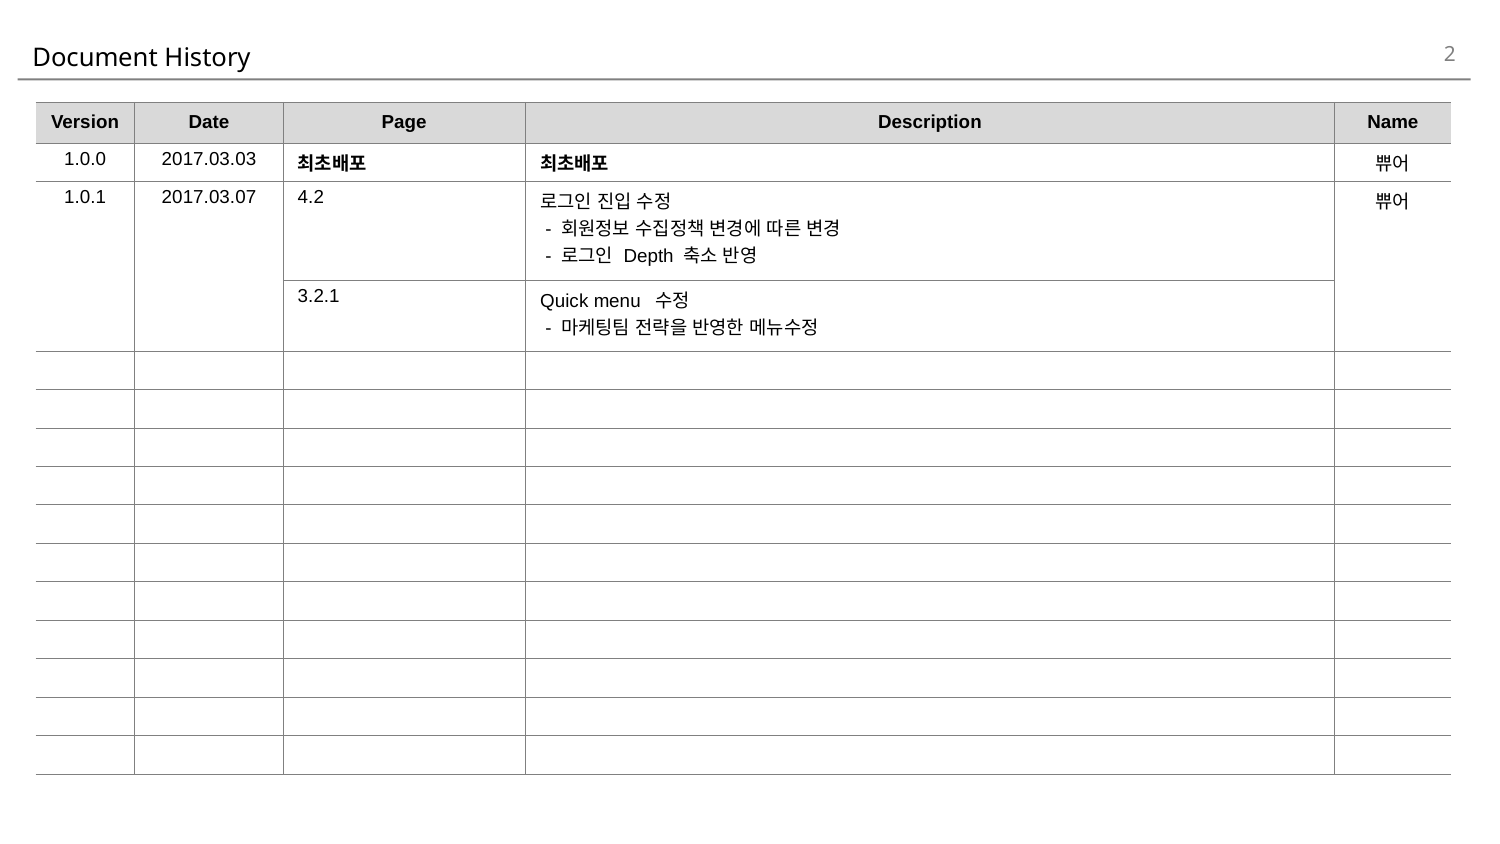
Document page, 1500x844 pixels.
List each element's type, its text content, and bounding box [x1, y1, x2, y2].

table_cell Quick menu 수정 - 마케팅팀 전략을 반영한 메뉴수정 [526, 281, 1334, 351]
table_cell [135, 582, 283, 620]
table_cell [284, 698, 525, 735]
table_cell [526, 467, 1334, 504]
table_header Description [526, 103, 1334, 143]
table_cell [1335, 429, 1451, 466]
table_cell [36, 621, 134, 658]
table_header Page [284, 103, 525, 143]
table_cell [36, 429, 134, 466]
table_cell [36, 659, 134, 697]
table_header Name [1335, 103, 1451, 143]
table_cell [284, 352, 525, 389]
table_cell [135, 544, 283, 581]
table_cell 최초배포 [526, 144, 1334, 181]
table_cell 쀼어 [1335, 182, 1451, 351]
table_cell 쀼어 [1335, 144, 1451, 181]
table_cell [284, 390, 525, 428]
table_cell [284, 736, 525, 774]
slide_number 2 [1380, 32, 1471, 78]
table_cell 3.2.1 [284, 281, 525, 351]
table_cell 2017.03.07 [135, 182, 283, 351]
table_cell [135, 352, 283, 389]
table_cell [526, 544, 1334, 581]
table_cell [1335, 582, 1451, 620]
table_cell [526, 621, 1334, 658]
table_cell [1335, 352, 1451, 389]
table_cell [284, 582, 525, 620]
table_cell [36, 390, 134, 428]
table_cell 로그인 진입 수정 - 회원정보 수집정책 변경에 따른 변경 - 로그인 Depth 축소 반영 [526, 182, 1334, 280]
table_cell [1335, 505, 1451, 543]
table_cell [1335, 659, 1451, 697]
table_cell 2017.03.03 [135, 144, 283, 181]
table_cell [36, 505, 134, 543]
table_cell [1335, 467, 1451, 504]
table_cell [284, 544, 525, 581]
table_cell 4.2 [284, 182, 525, 280]
title Document History [17, 33, 1223, 80]
table_cell [526, 390, 1334, 428]
table_cell 최초배포 [284, 144, 525, 181]
table_cell [135, 621, 283, 658]
table_header Version [36, 103, 134, 143]
table_cell [135, 505, 283, 543]
table_cell [526, 582, 1334, 620]
table_cell [36, 544, 134, 581]
table_cell [135, 659, 283, 697]
table_cell [1335, 544, 1451, 581]
table_cell [1335, 621, 1451, 658]
table_cell [135, 736, 283, 774]
table_cell [526, 352, 1334, 389]
table_cell [526, 698, 1334, 735]
table_cell [135, 429, 283, 466]
table_cell 1.0.0 [36, 144, 134, 181]
table_cell [135, 698, 283, 735]
table_cell [135, 390, 283, 428]
table_cell [36, 582, 134, 620]
table_cell [36, 352, 134, 389]
table_cell [135, 467, 283, 504]
table_cell [526, 736, 1334, 774]
table_cell [1335, 698, 1451, 735]
table_cell 1.0.1 [36, 182, 134, 351]
table_cell [36, 467, 134, 504]
table_cell [284, 505, 525, 543]
table_cell [526, 429, 1334, 466]
table_cell [526, 505, 1334, 543]
table_cell [526, 659, 1334, 697]
table_cell [36, 736, 134, 774]
table_cell [284, 621, 525, 658]
table_cell [284, 659, 525, 697]
table_cell [1335, 390, 1451, 428]
table_cell [36, 698, 134, 735]
table_cell [1335, 736, 1451, 774]
table_cell [284, 429, 525, 466]
table_header Date [135, 103, 283, 143]
table_cell [284, 467, 525, 504]
